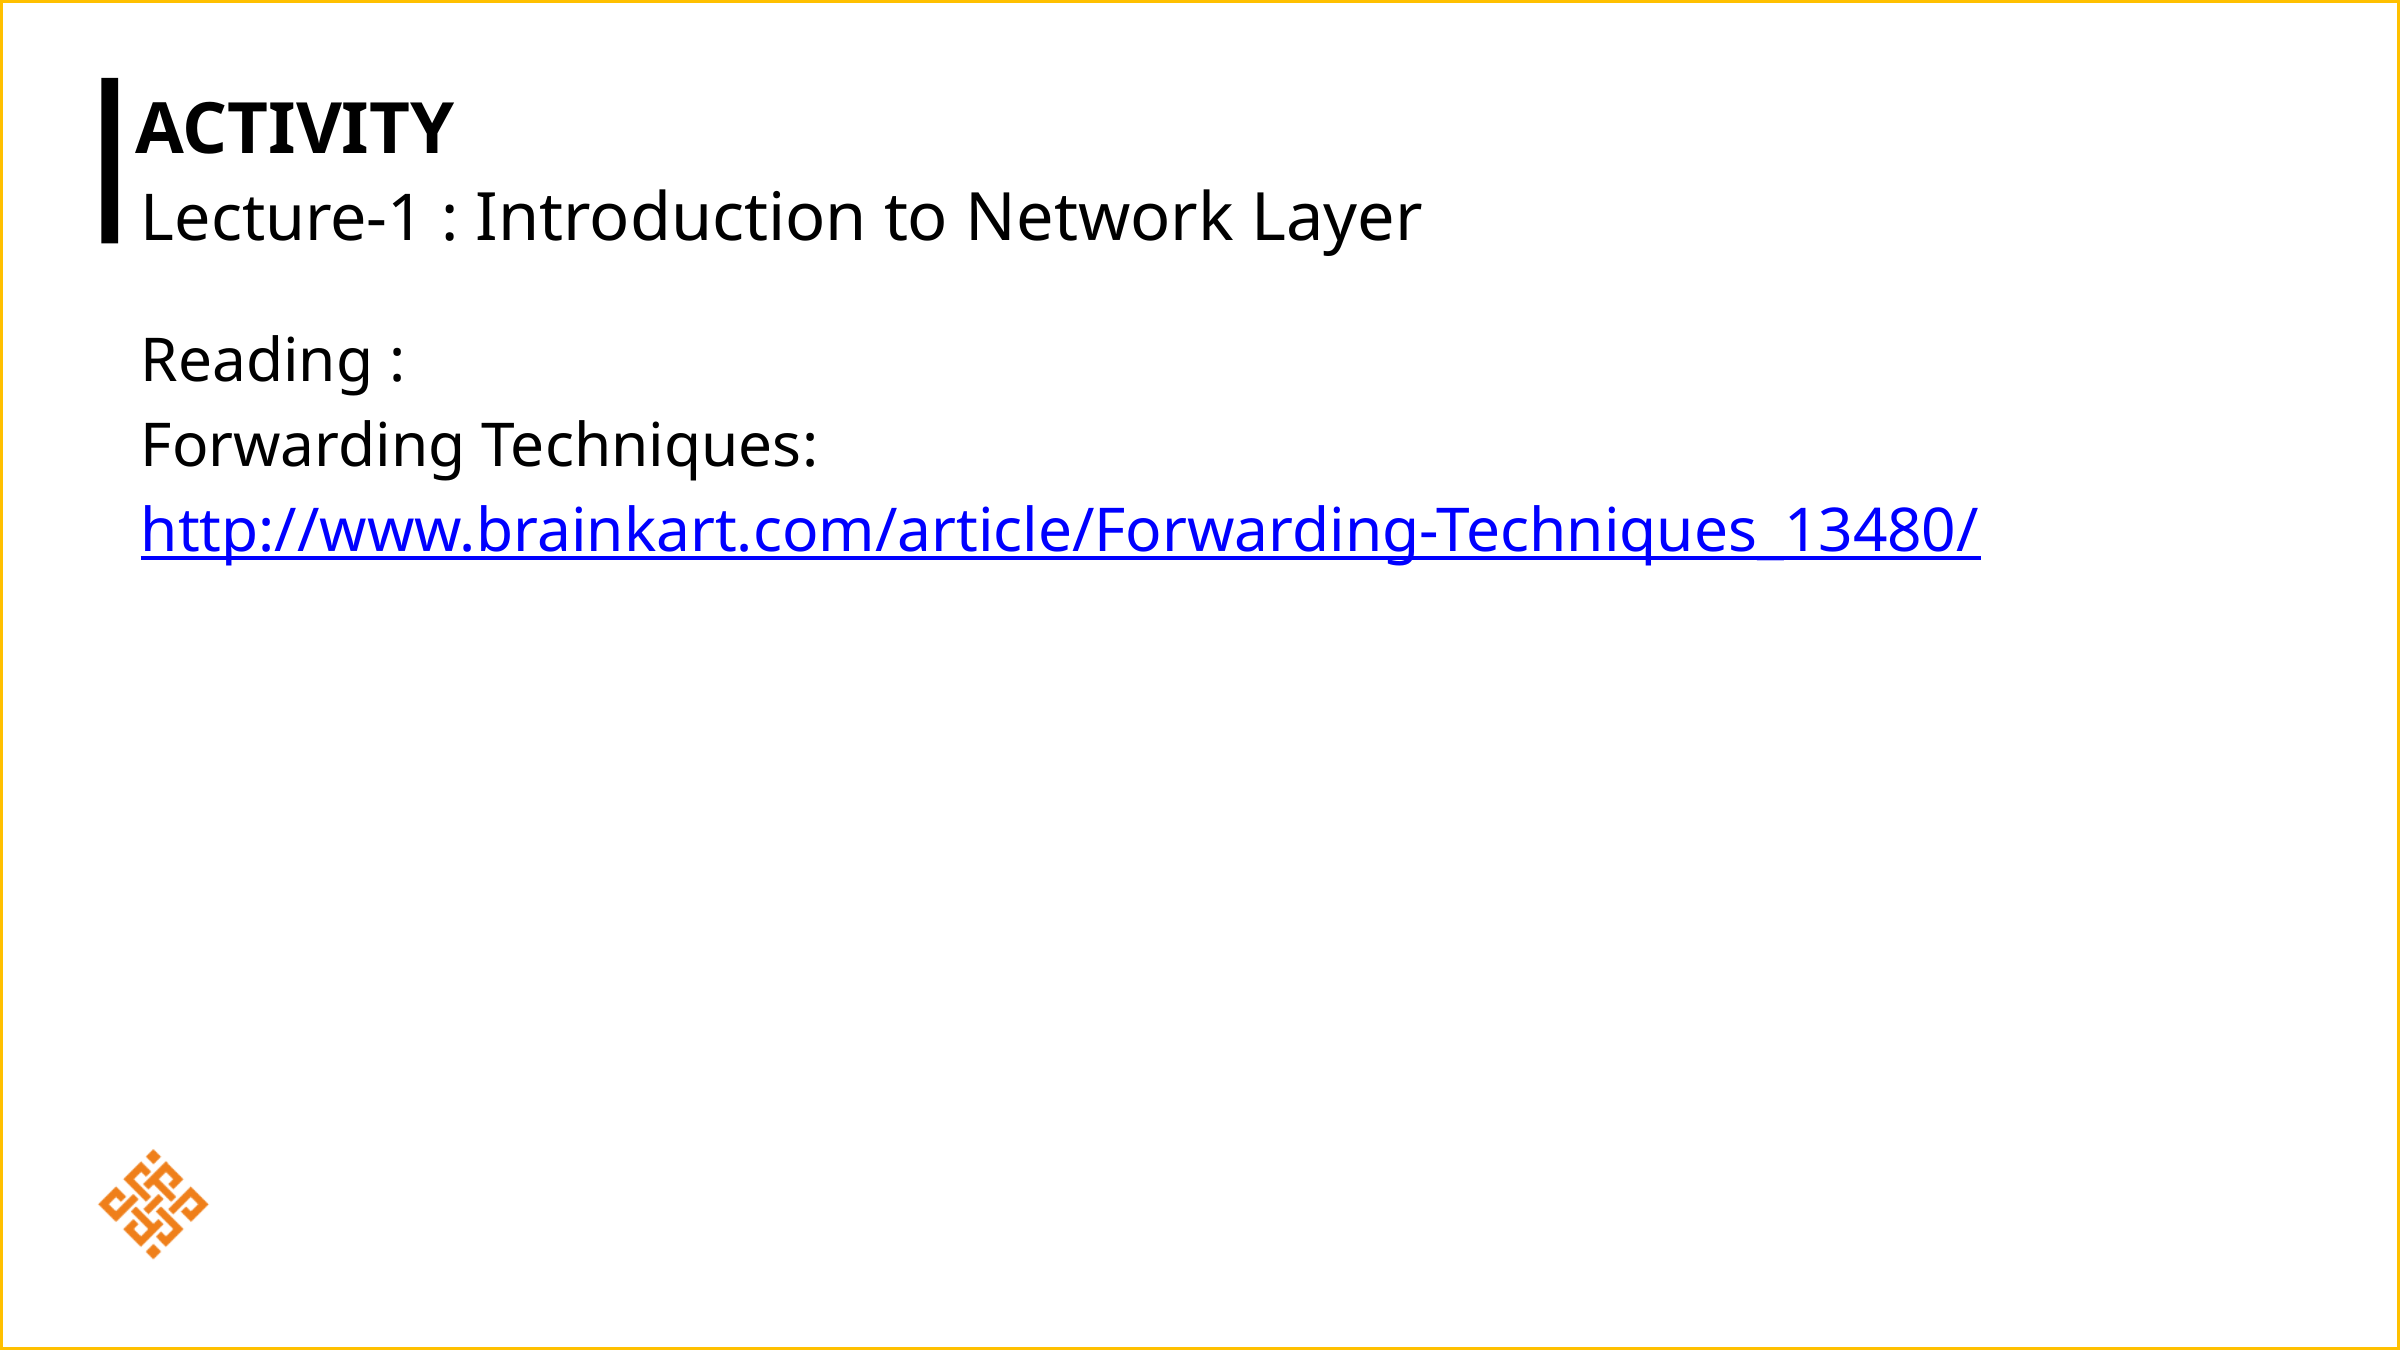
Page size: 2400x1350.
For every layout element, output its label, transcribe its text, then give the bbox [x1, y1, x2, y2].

list Lecture-1 : Introduction to Network Layer [122, 164, 2075, 250]
title Activity [117, 73, 1340, 161]
list Reading : Forwarding Techniques: http://www.brainkart.com/article/Forwarding-Techniques_13480/ [122, 312, 2263, 1075]
picture [75, 1058, 235, 1350]
